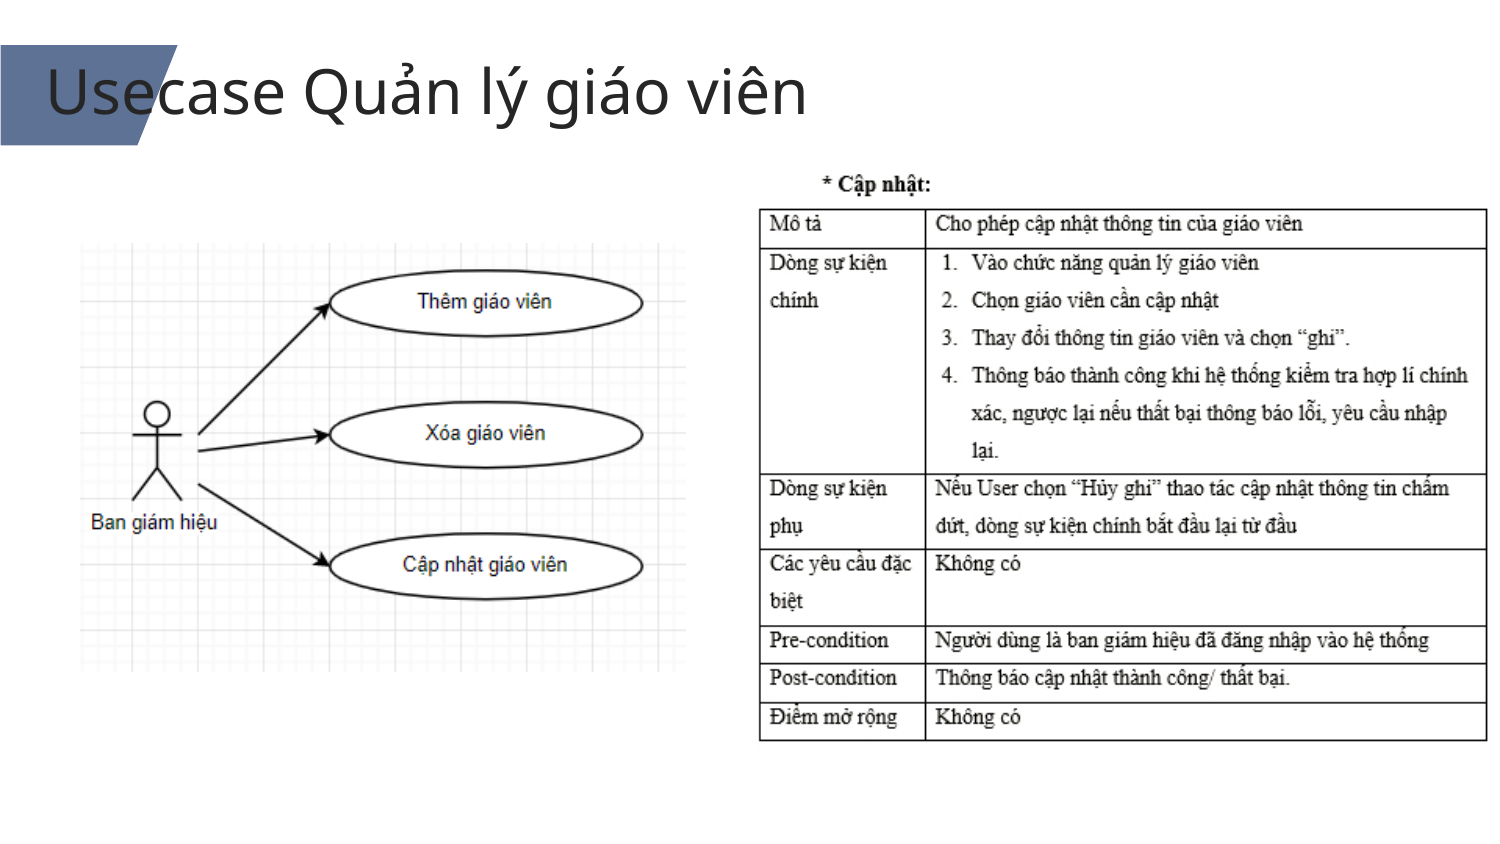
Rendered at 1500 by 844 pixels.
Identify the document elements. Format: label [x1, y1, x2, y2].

picture [80, 243, 686, 672]
text_box [0, 45, 686, 146]
picture [749, 162, 1497, 754]
